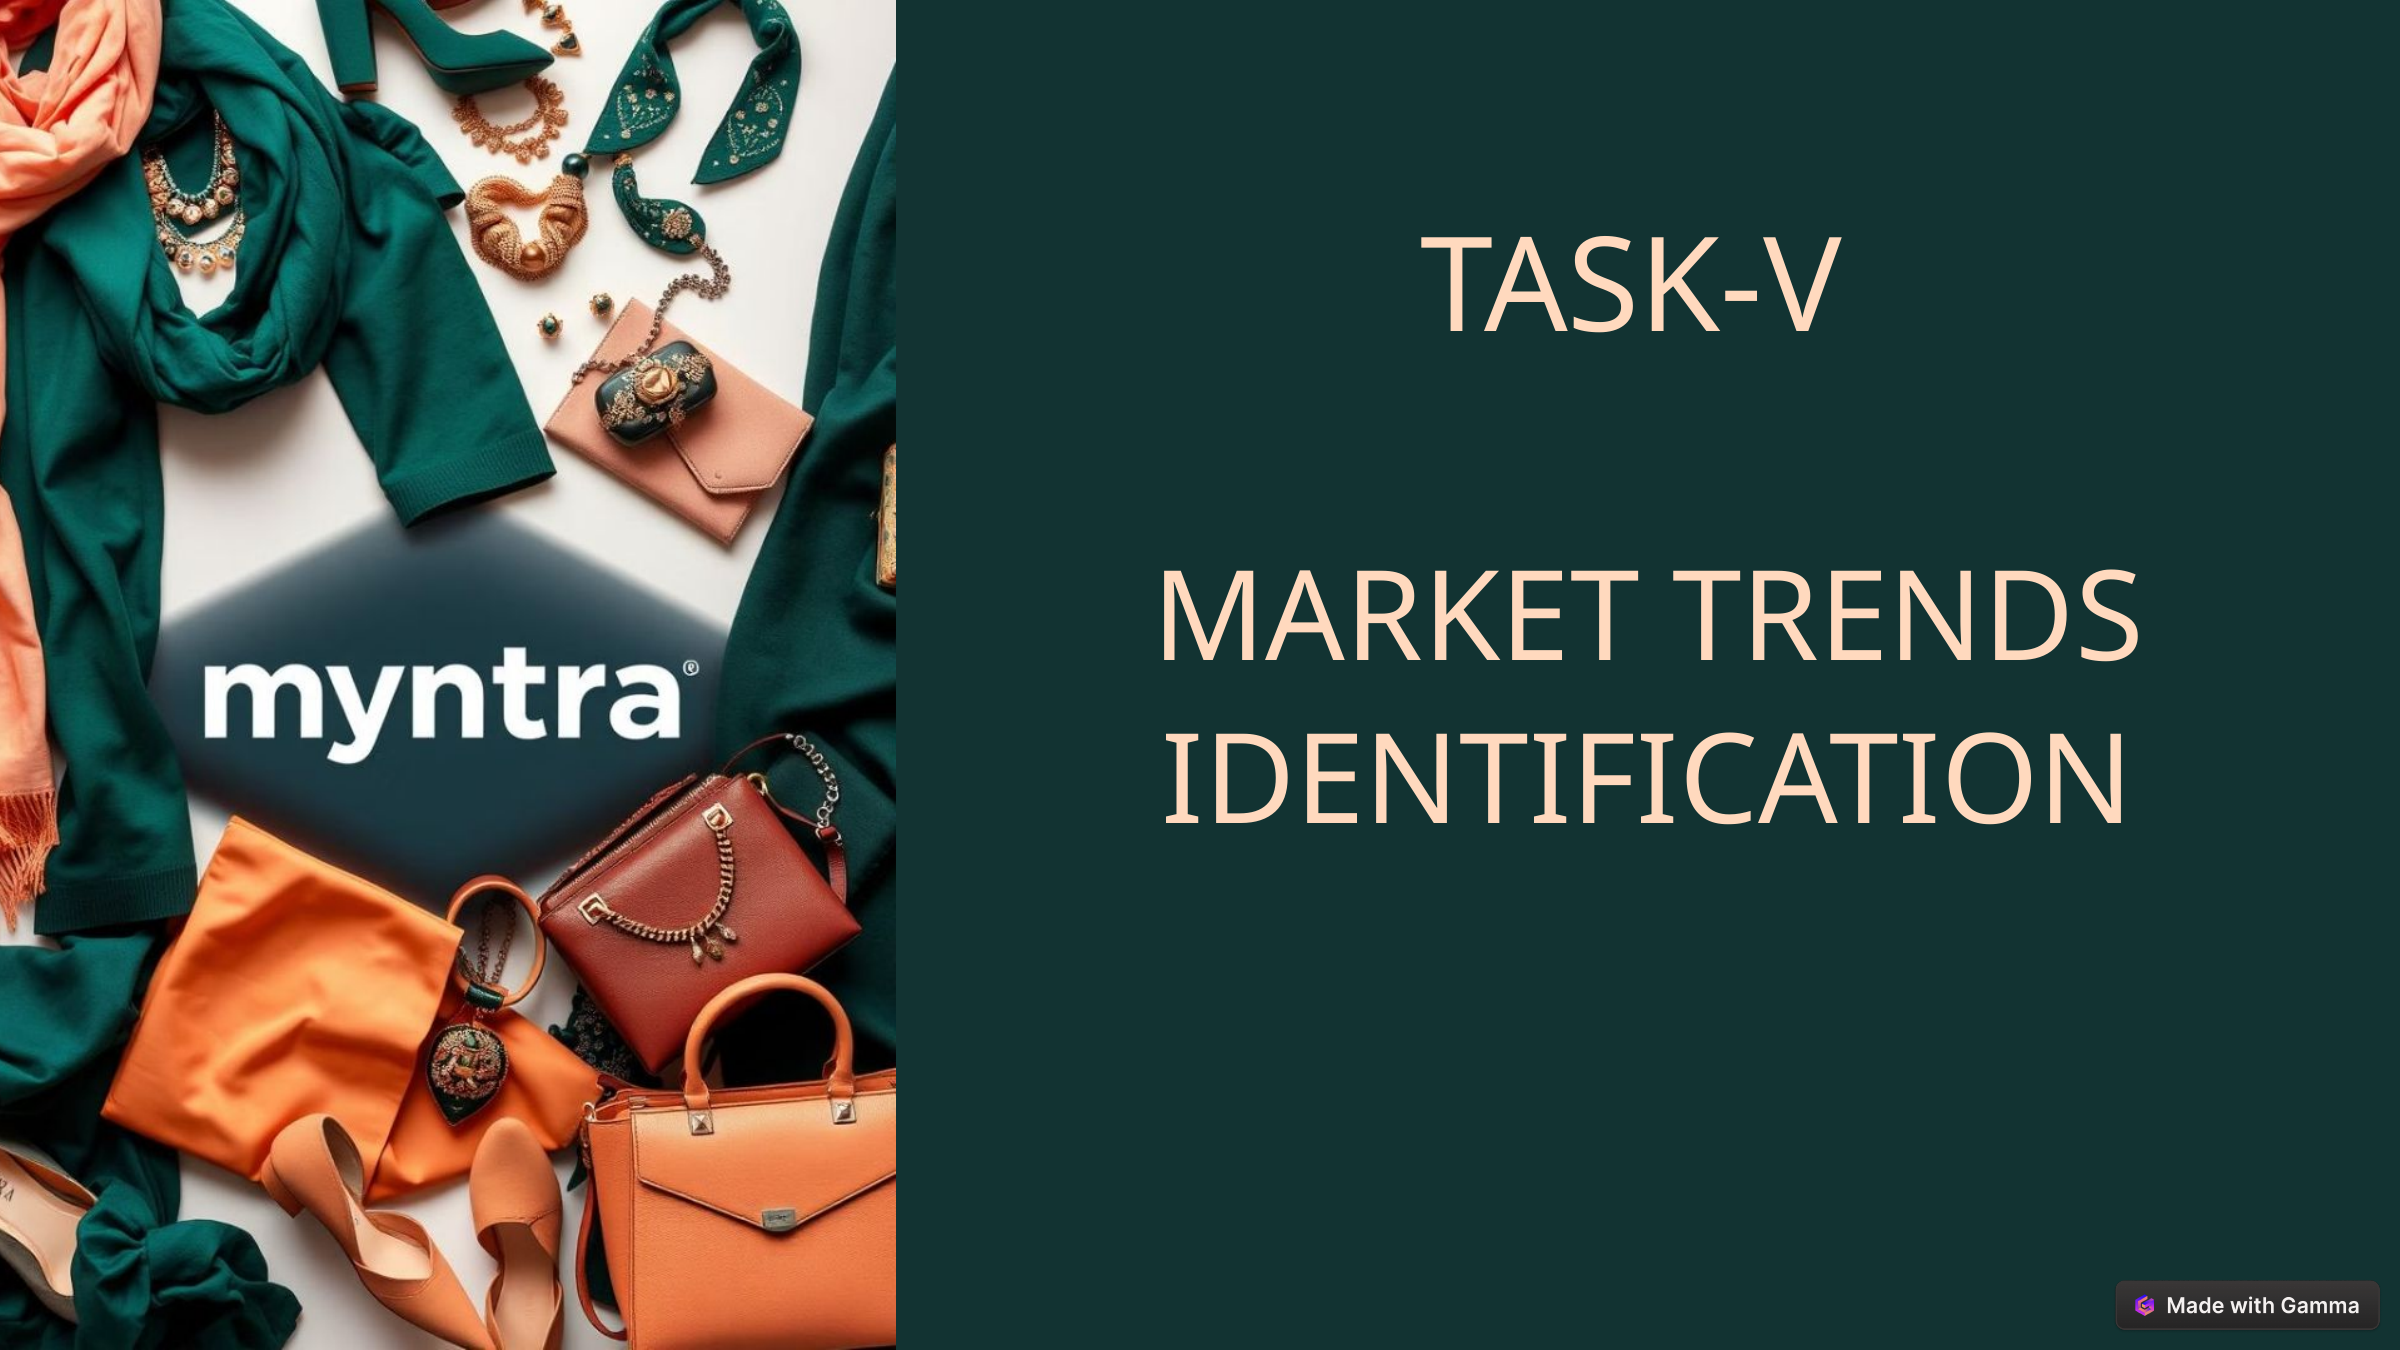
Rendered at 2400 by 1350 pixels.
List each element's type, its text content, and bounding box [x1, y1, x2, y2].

picture [2106, 1271, 2389, 1339]
text_box TASK-V MARKET TRENDS IDENTIFICATION [932, 194, 2365, 1090]
picture [0, 0, 896, 1350]
text_box [896, 681, 1359, 942]
